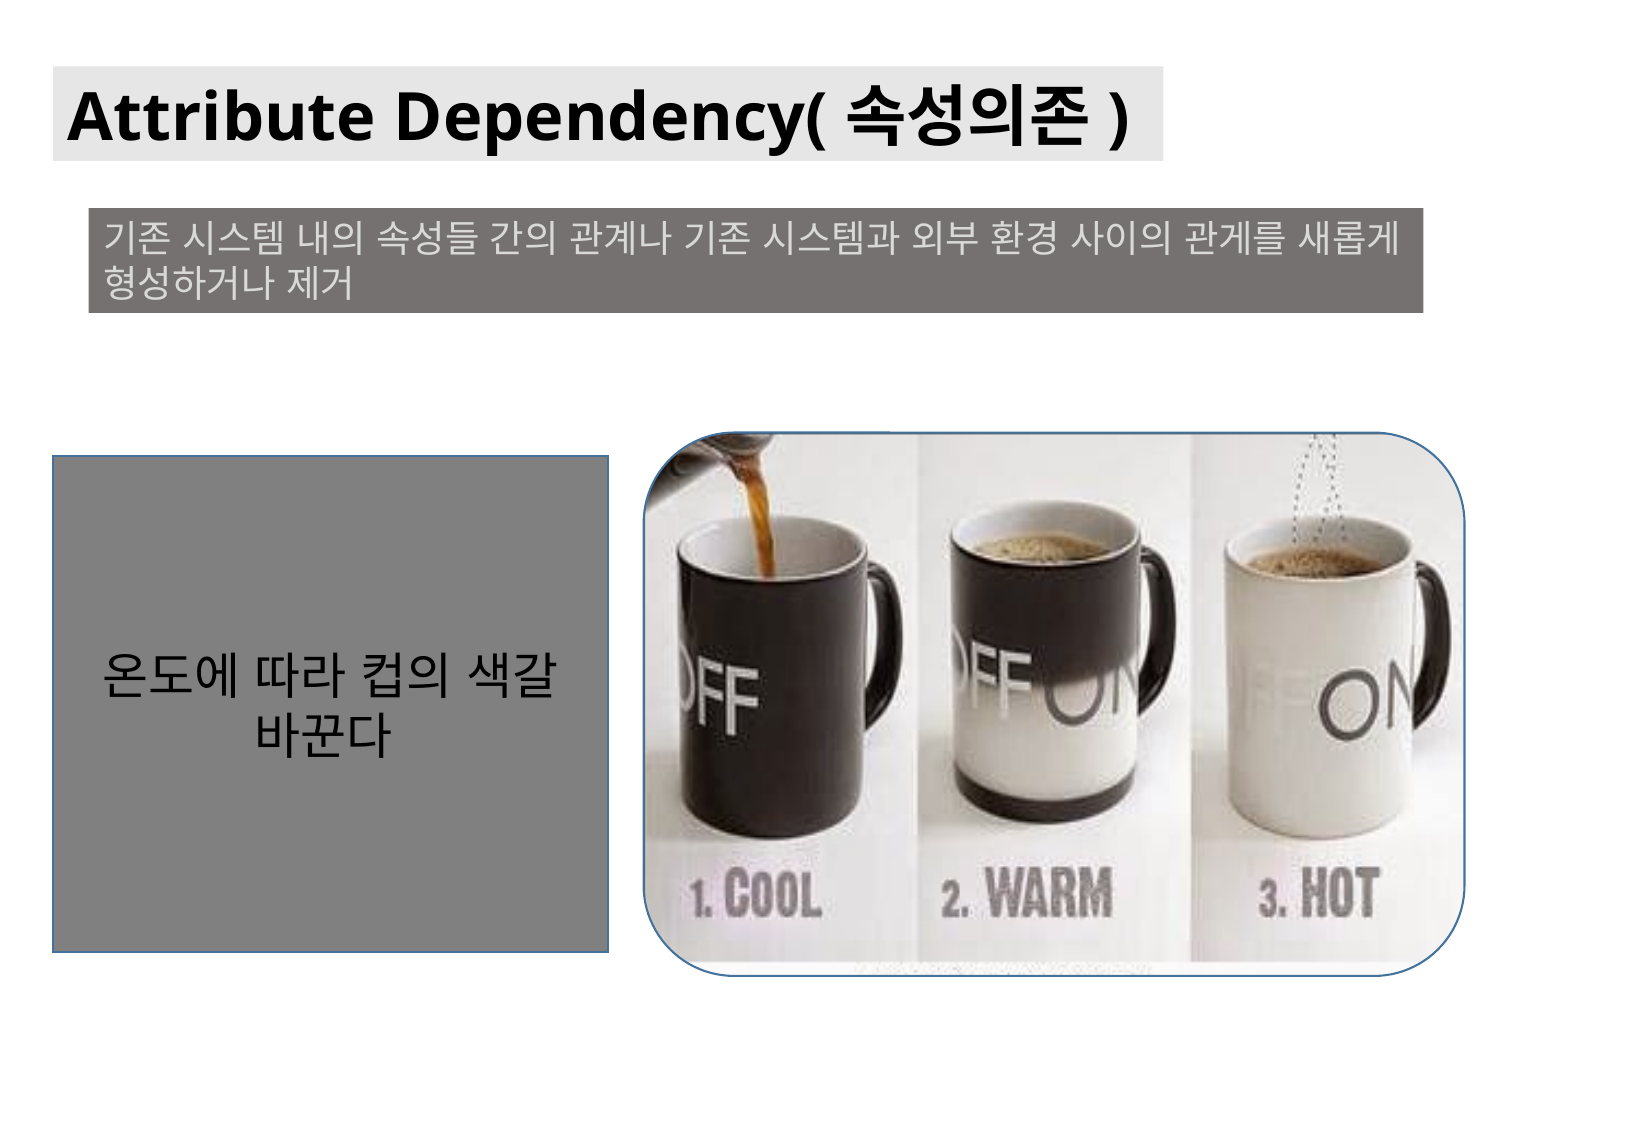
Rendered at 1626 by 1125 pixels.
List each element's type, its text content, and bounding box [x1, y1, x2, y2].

text_box 온도에 따라 컵의 색갈 바꾼다 [52, 455, 609, 953]
text_box [642, 431, 1466, 977]
text_box 기존 시스템 내의 속성들 간의 관계나 기존 시스템과 외부 환경 사이의 관게를 새롭게 형성하거나 제거 [88, 208, 1424, 313]
text_box Attribute Dependency(속성의존) [53, 66, 1164, 161]
